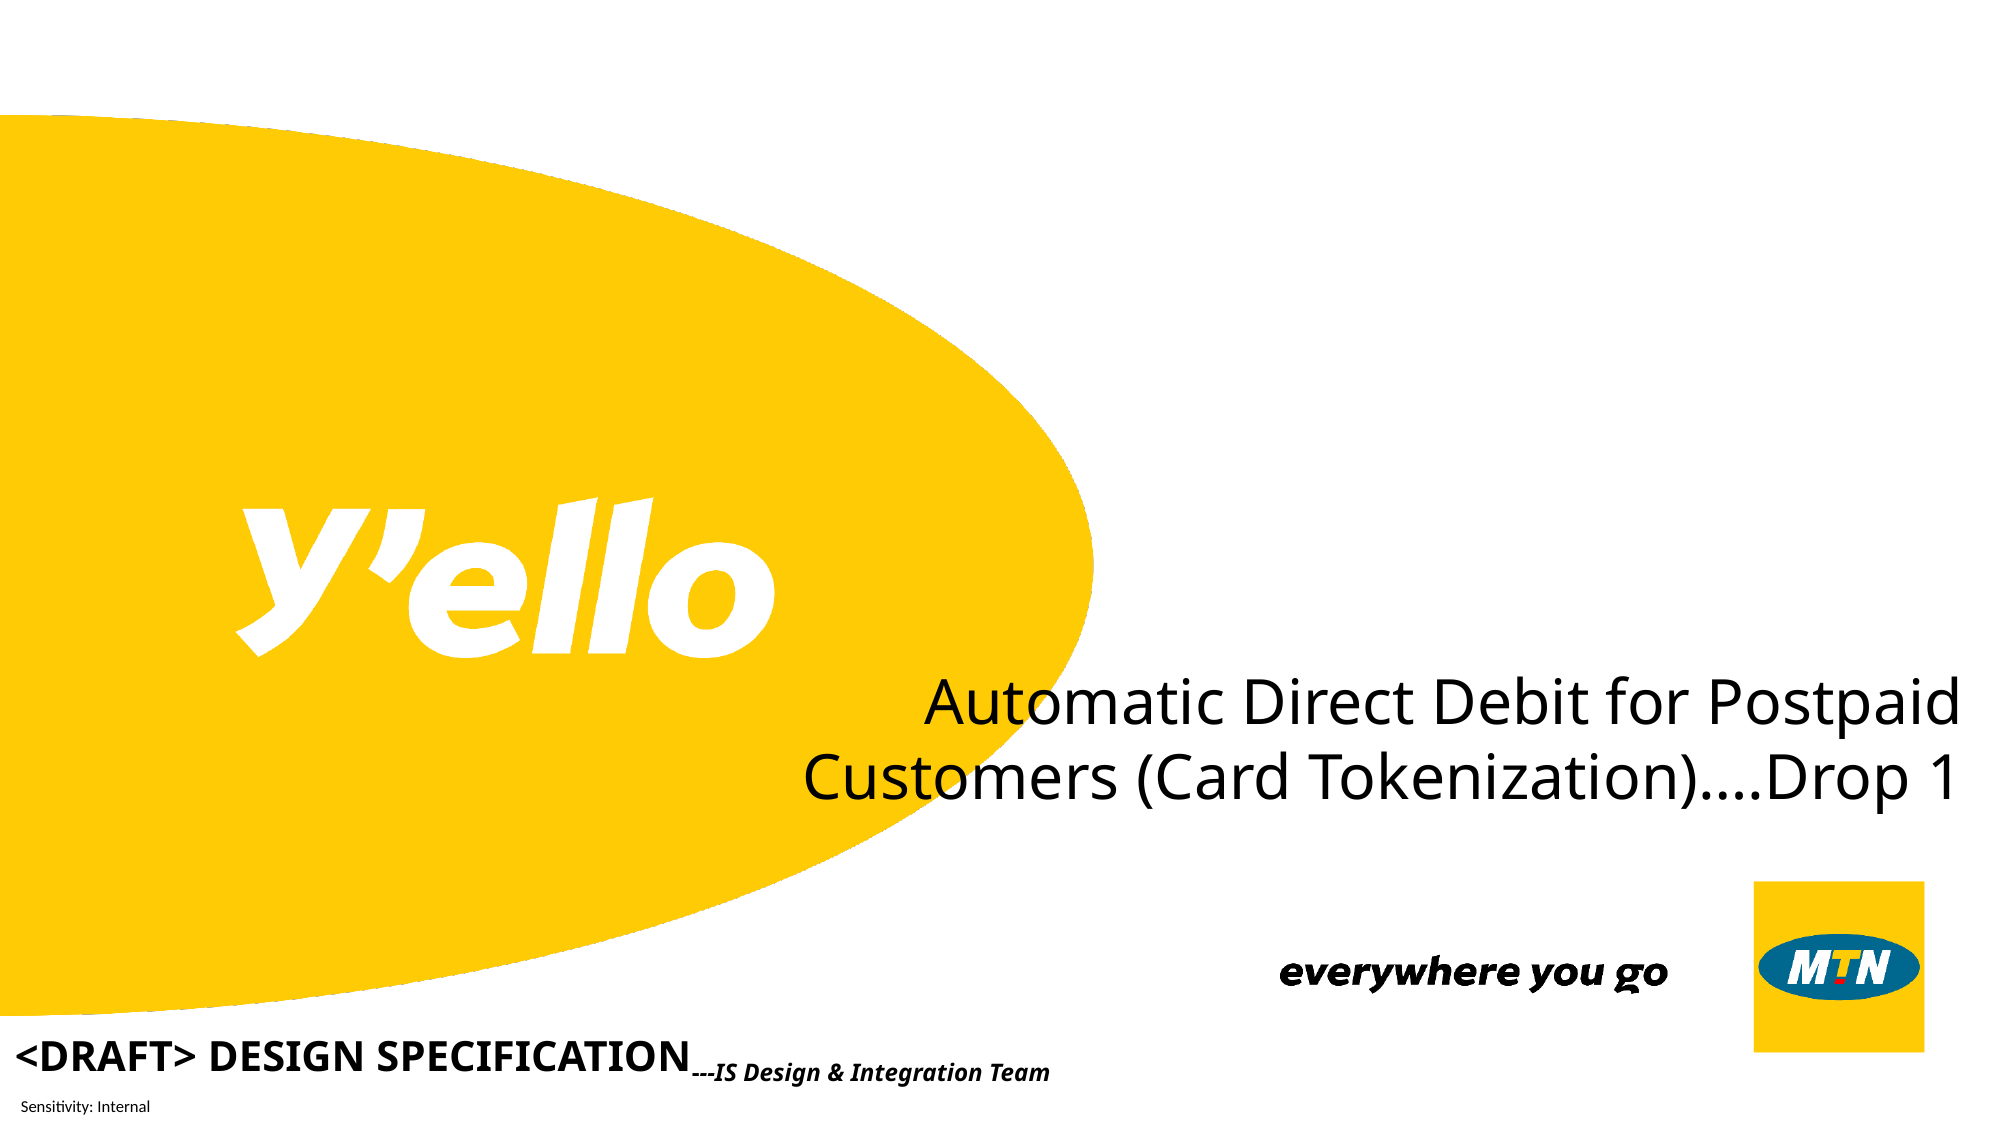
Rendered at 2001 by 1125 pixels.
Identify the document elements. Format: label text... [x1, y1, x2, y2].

text_box <DRAFT> DESIGN SPECIFICATION---IS Design & Integration Team [0, 1022, 1259, 1094]
picture [0, 2, 2000, 1125]
text_box Automatic Direct Debit for Postpaid Customers (Card Tokenization)….Drop 1 [649, 654, 1979, 820]
